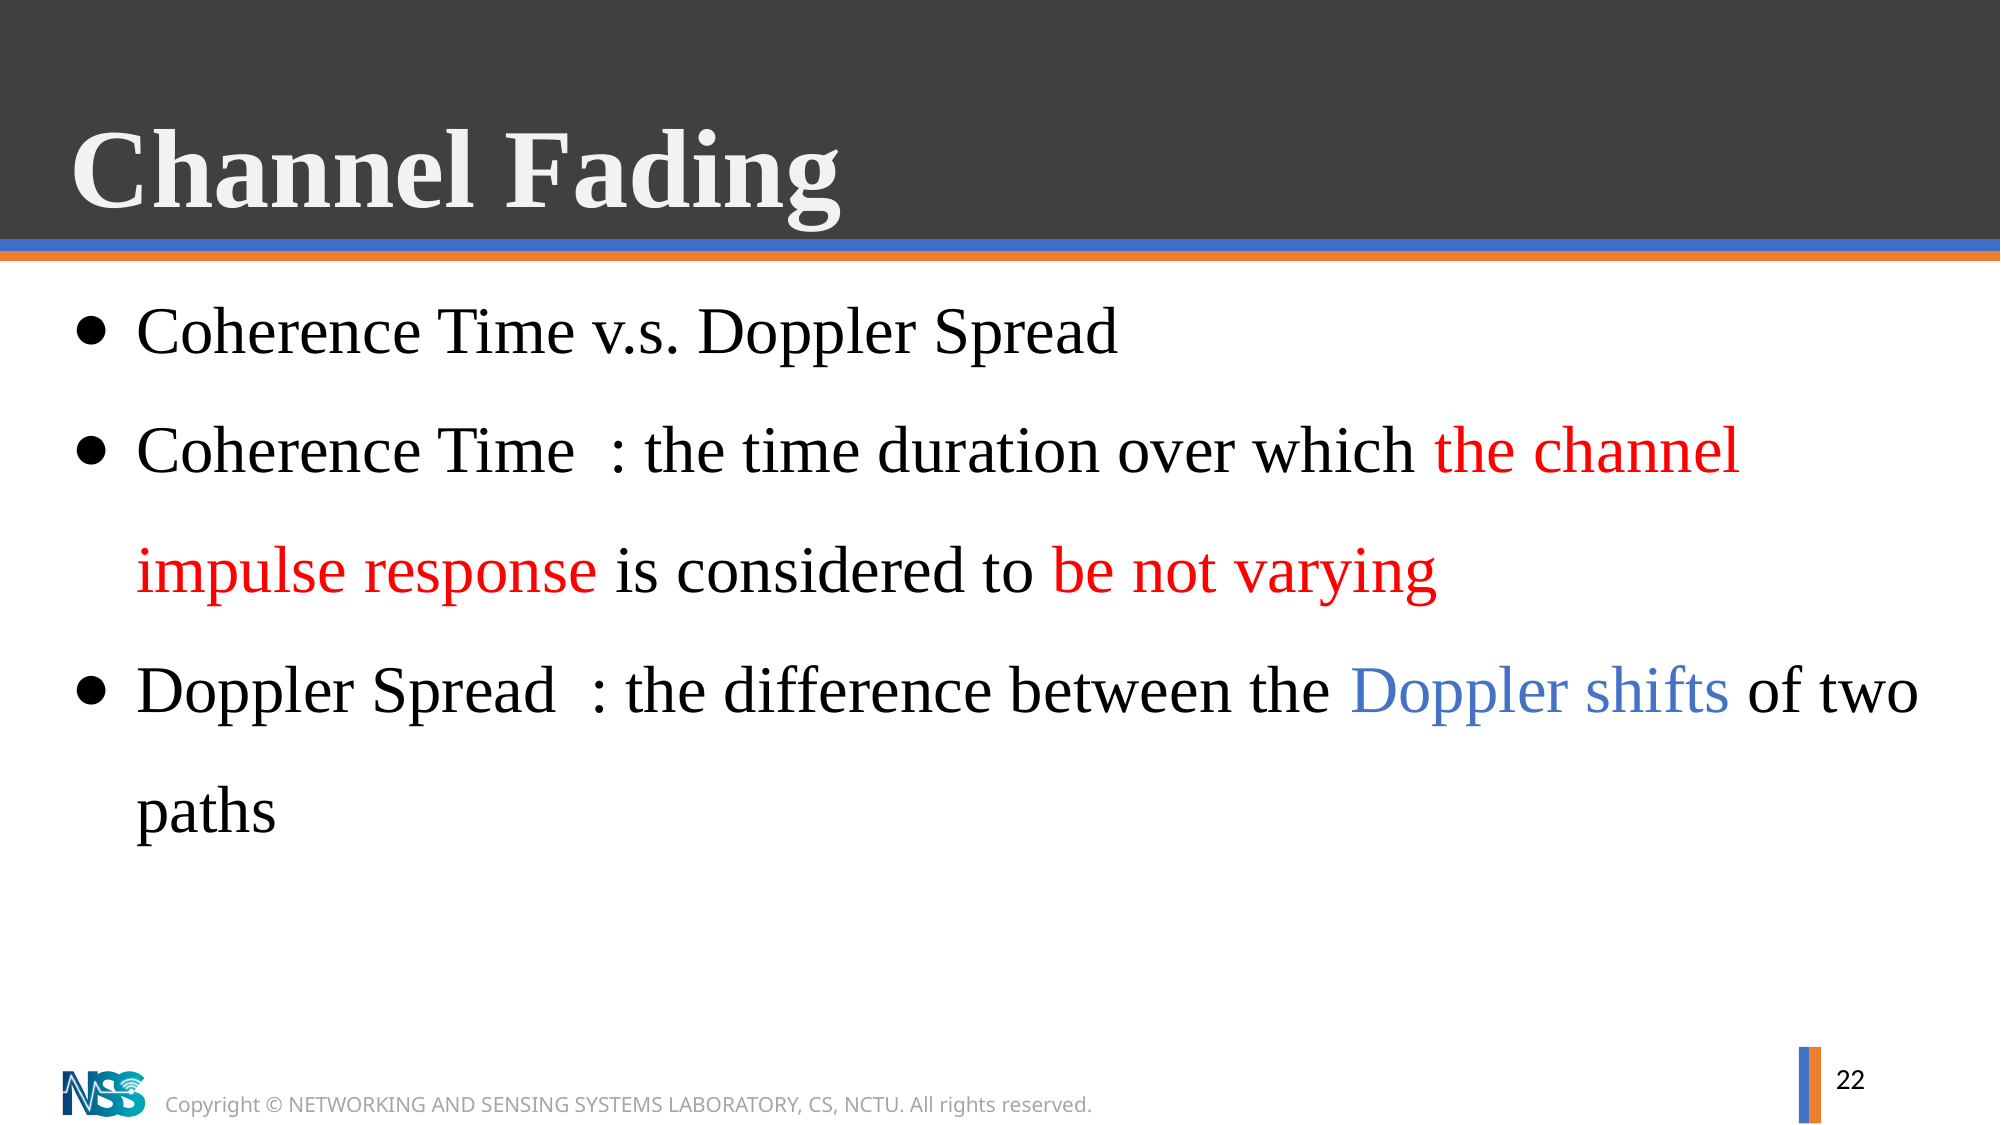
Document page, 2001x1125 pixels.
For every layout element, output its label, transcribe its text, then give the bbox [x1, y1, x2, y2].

slide_number 22 [1821, 1046, 1945, 1107]
title Channel Fading [55, 56, 1945, 240]
picture [55, 1067, 151, 1125]
